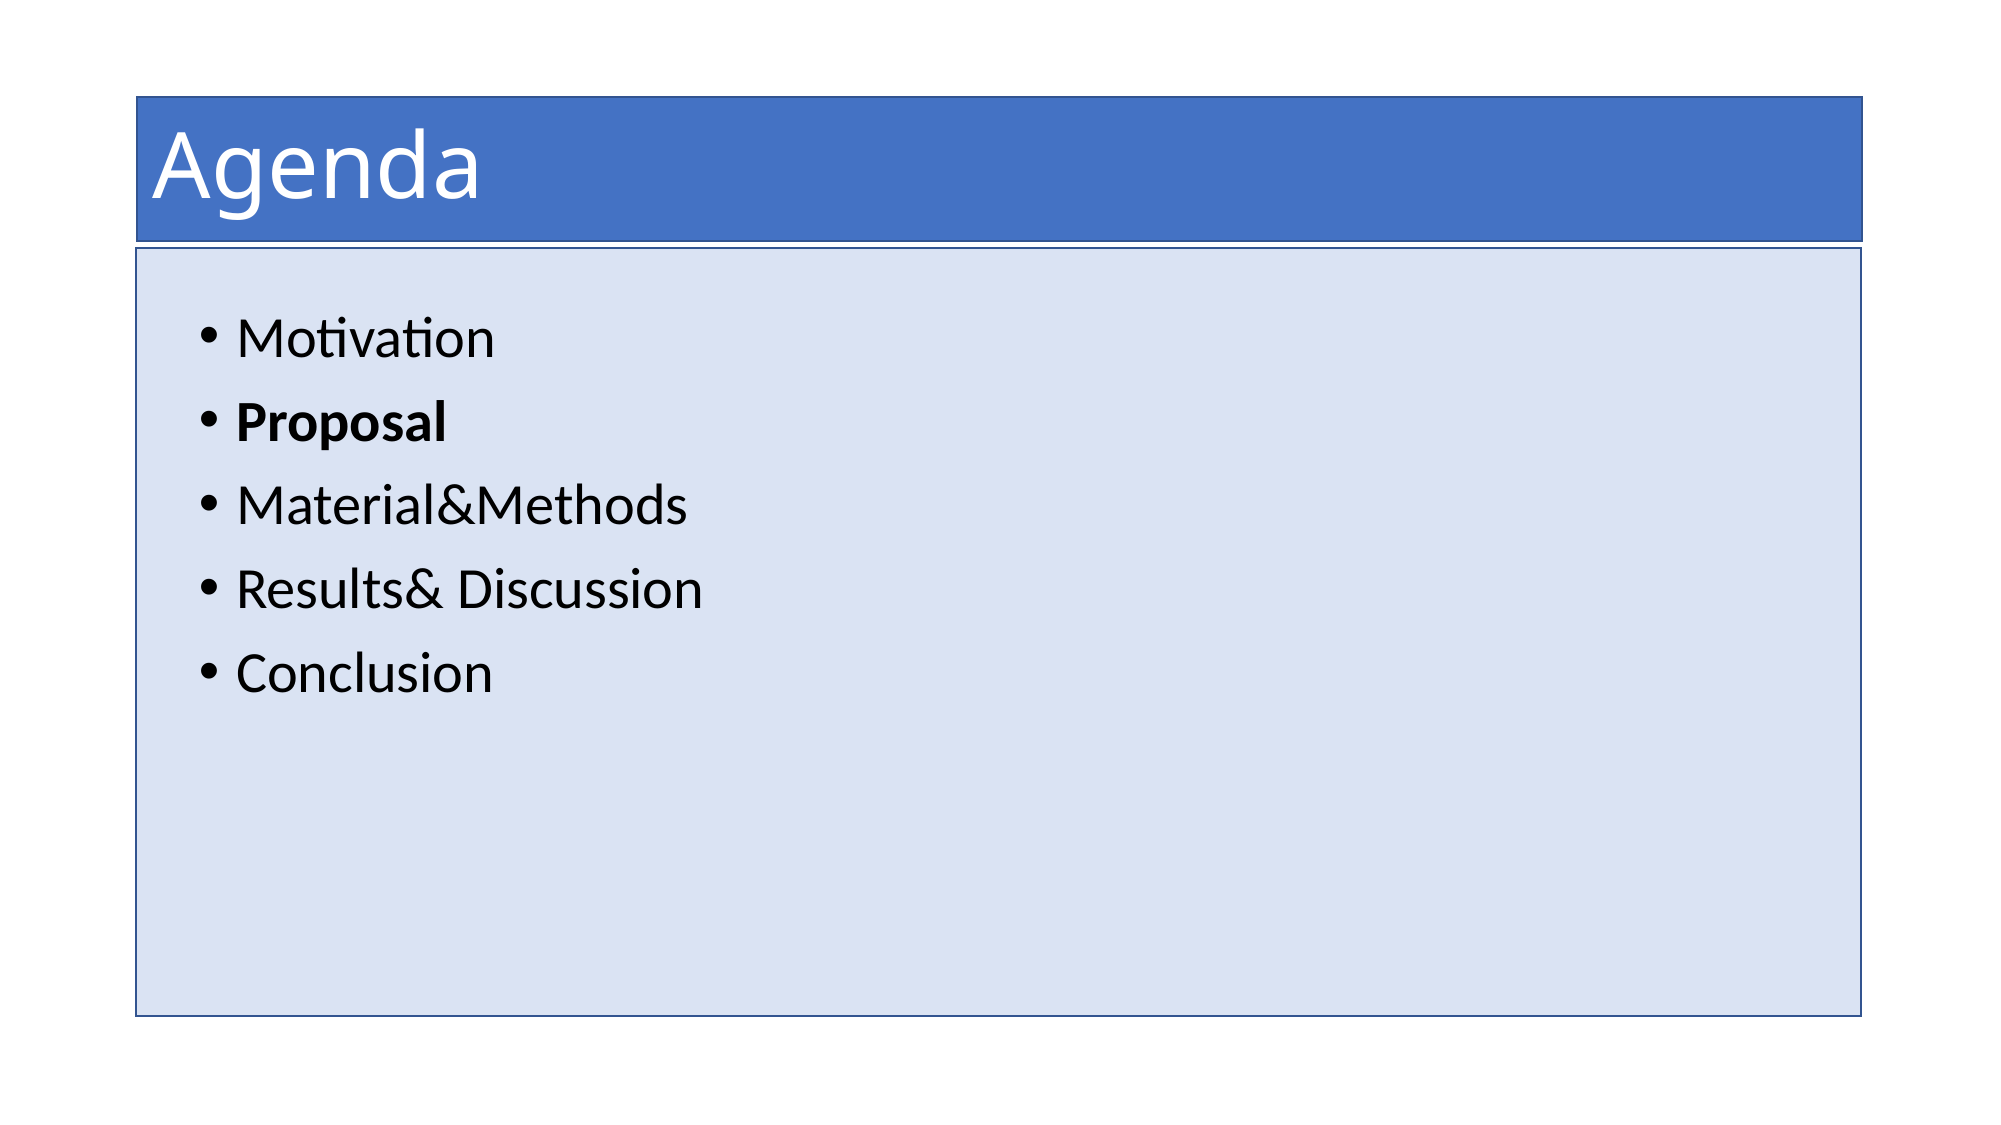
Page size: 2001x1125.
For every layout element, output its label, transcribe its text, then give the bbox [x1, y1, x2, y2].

list Motivation Proposal Material&Methods Results& Discussion Conclusion [183, 299, 1863, 1014]
title Agenda [137, 97, 1863, 242]
